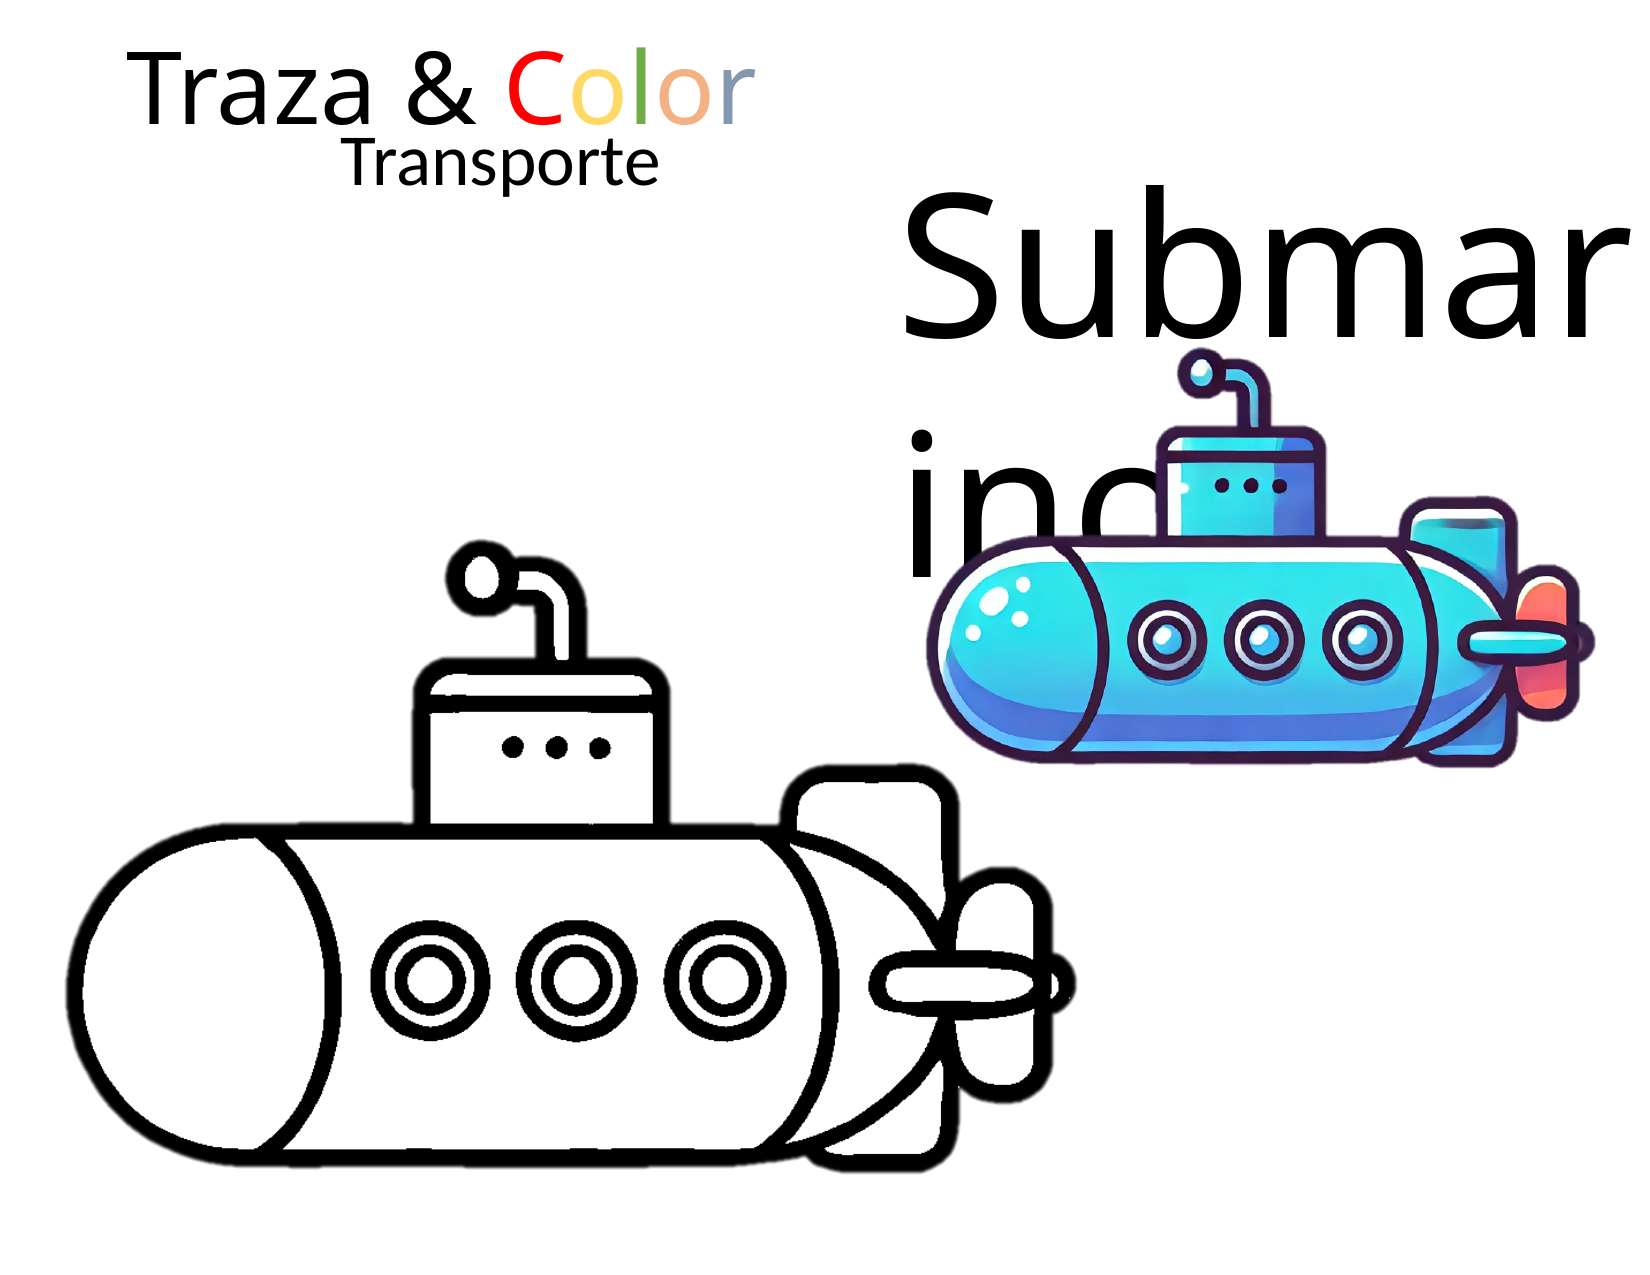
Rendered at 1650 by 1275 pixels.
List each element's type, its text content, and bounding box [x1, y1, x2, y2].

text_box Transporte [116, 104, 886, 208]
text_box Traza & Color [111, 16, 916, 152]
picture [0, 250, 1650, 1275]
text_box Submarino [881, 130, 1650, 250]
